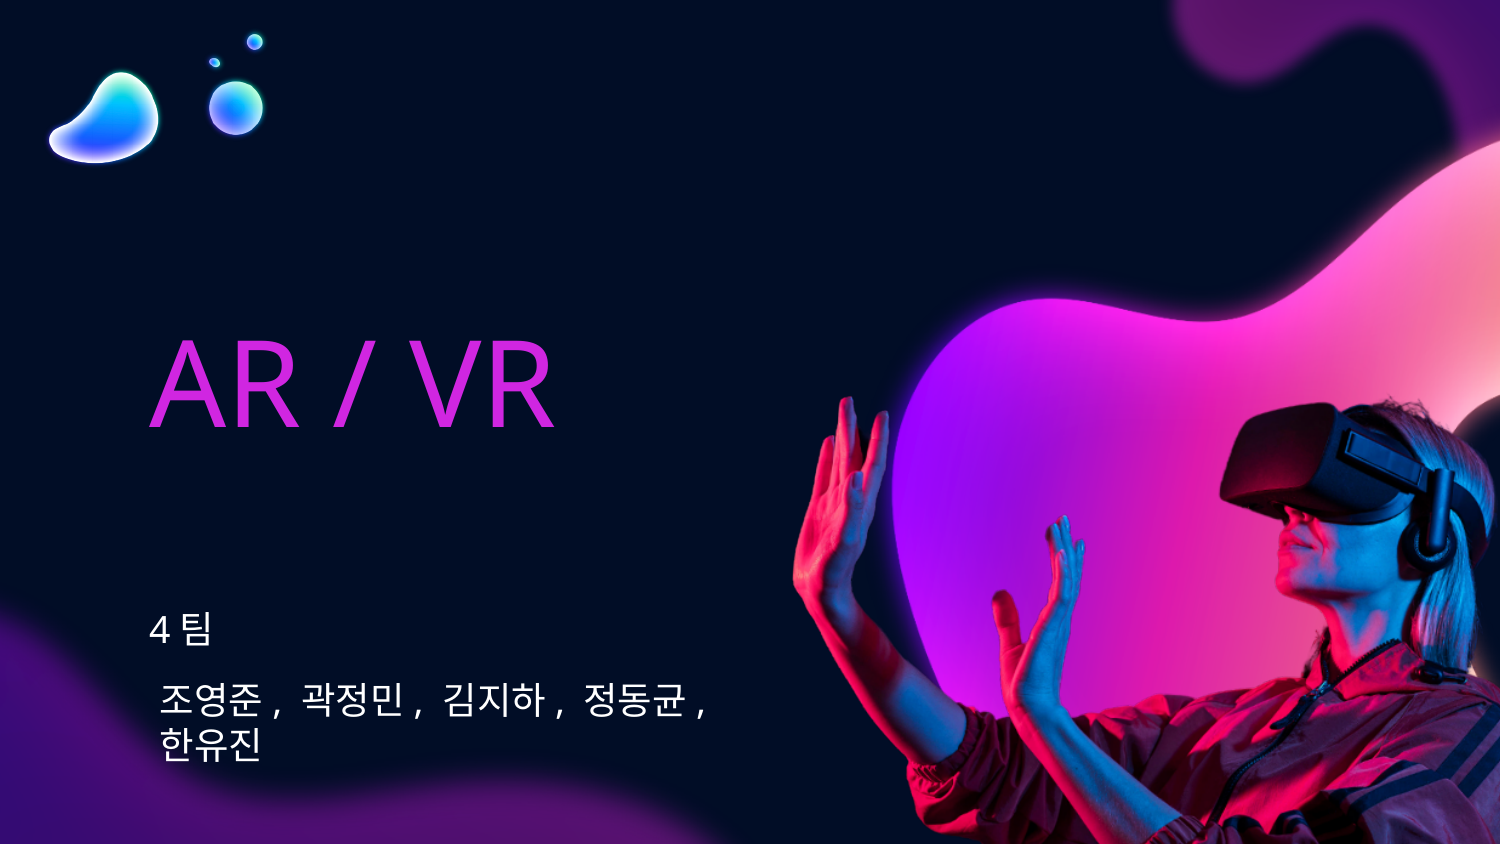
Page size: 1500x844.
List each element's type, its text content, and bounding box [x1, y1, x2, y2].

picture [27, 15, 330, 190]
subtitle 조영준, 곽정민, 김지하, 정동균, 한유진 [145, 680, 732, 764]
picture [0, 0, 1500, 844]
title AR / VR [134, 189, 850, 587]
subtitle 4팀 [134, 586, 597, 670]
